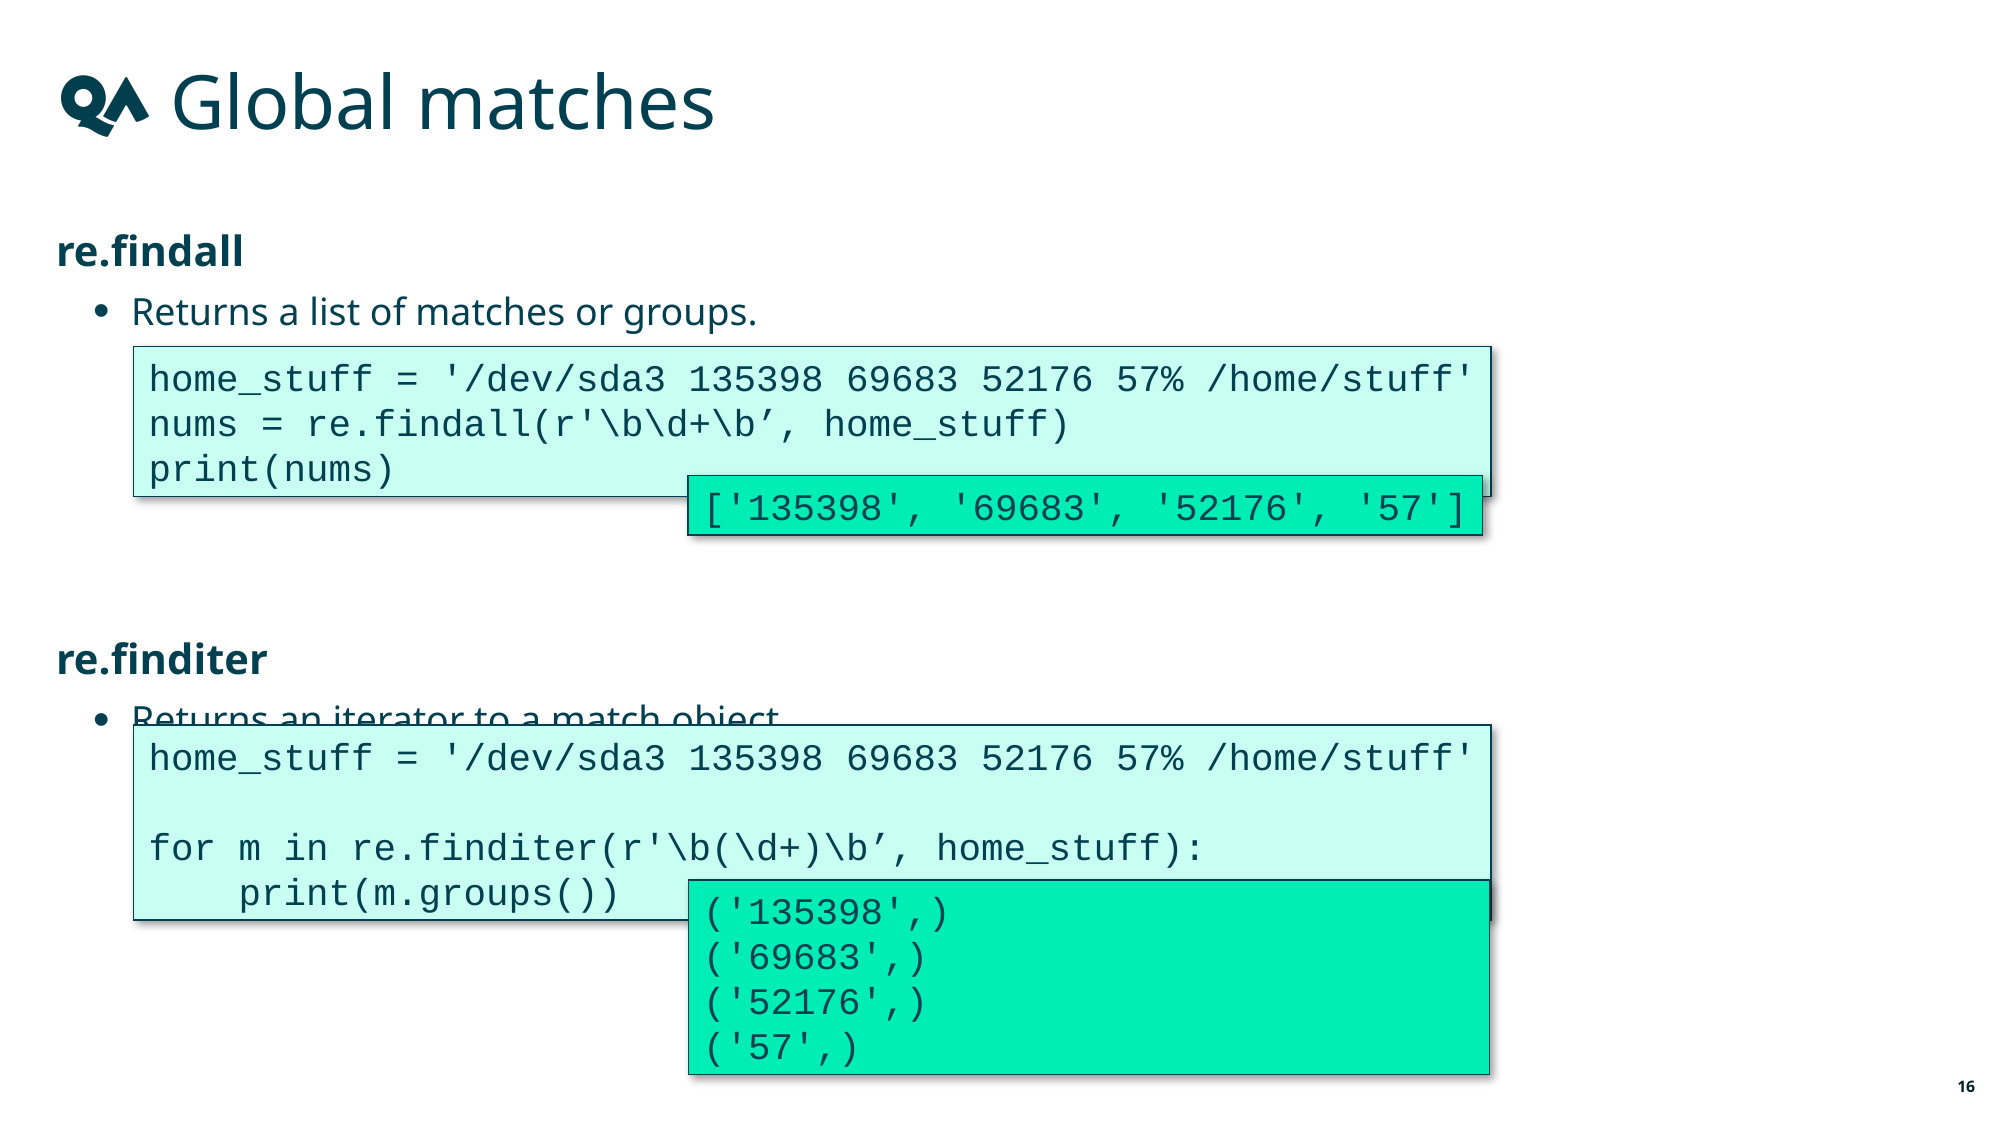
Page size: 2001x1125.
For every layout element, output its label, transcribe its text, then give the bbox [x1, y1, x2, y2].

picture [44, 61, 166, 148]
title Global matches [170, 54, 2000, 187]
text_box home_stuff = '/dev/sda3 135398 69683 52176 57% /home/stuff' nums = re.findall(r'\b\d+\b’, home_stuff) print(nums) [133, 346, 1491, 497]
text_box ('135398',) ('69683',) ('52176',) ('57',) [688, 879, 1490, 1075]
slide_number 16 [1846, 1068, 1976, 1098]
text_box ['135398', '69683', '52176', '57'] [687, 475, 1483, 535]
text_box home_stuff = '/dev/sda3 135398 69683 52176 57% /home/stuff' for m in re.finditer(r'\b(\d+)\b’, home_stuff): print(m.groups()) [133, 725, 1491, 920]
list re.findall Returns a list of matches or groups. re.finditer Returns an iterator to a match object. [55, 224, 1946, 1038]
